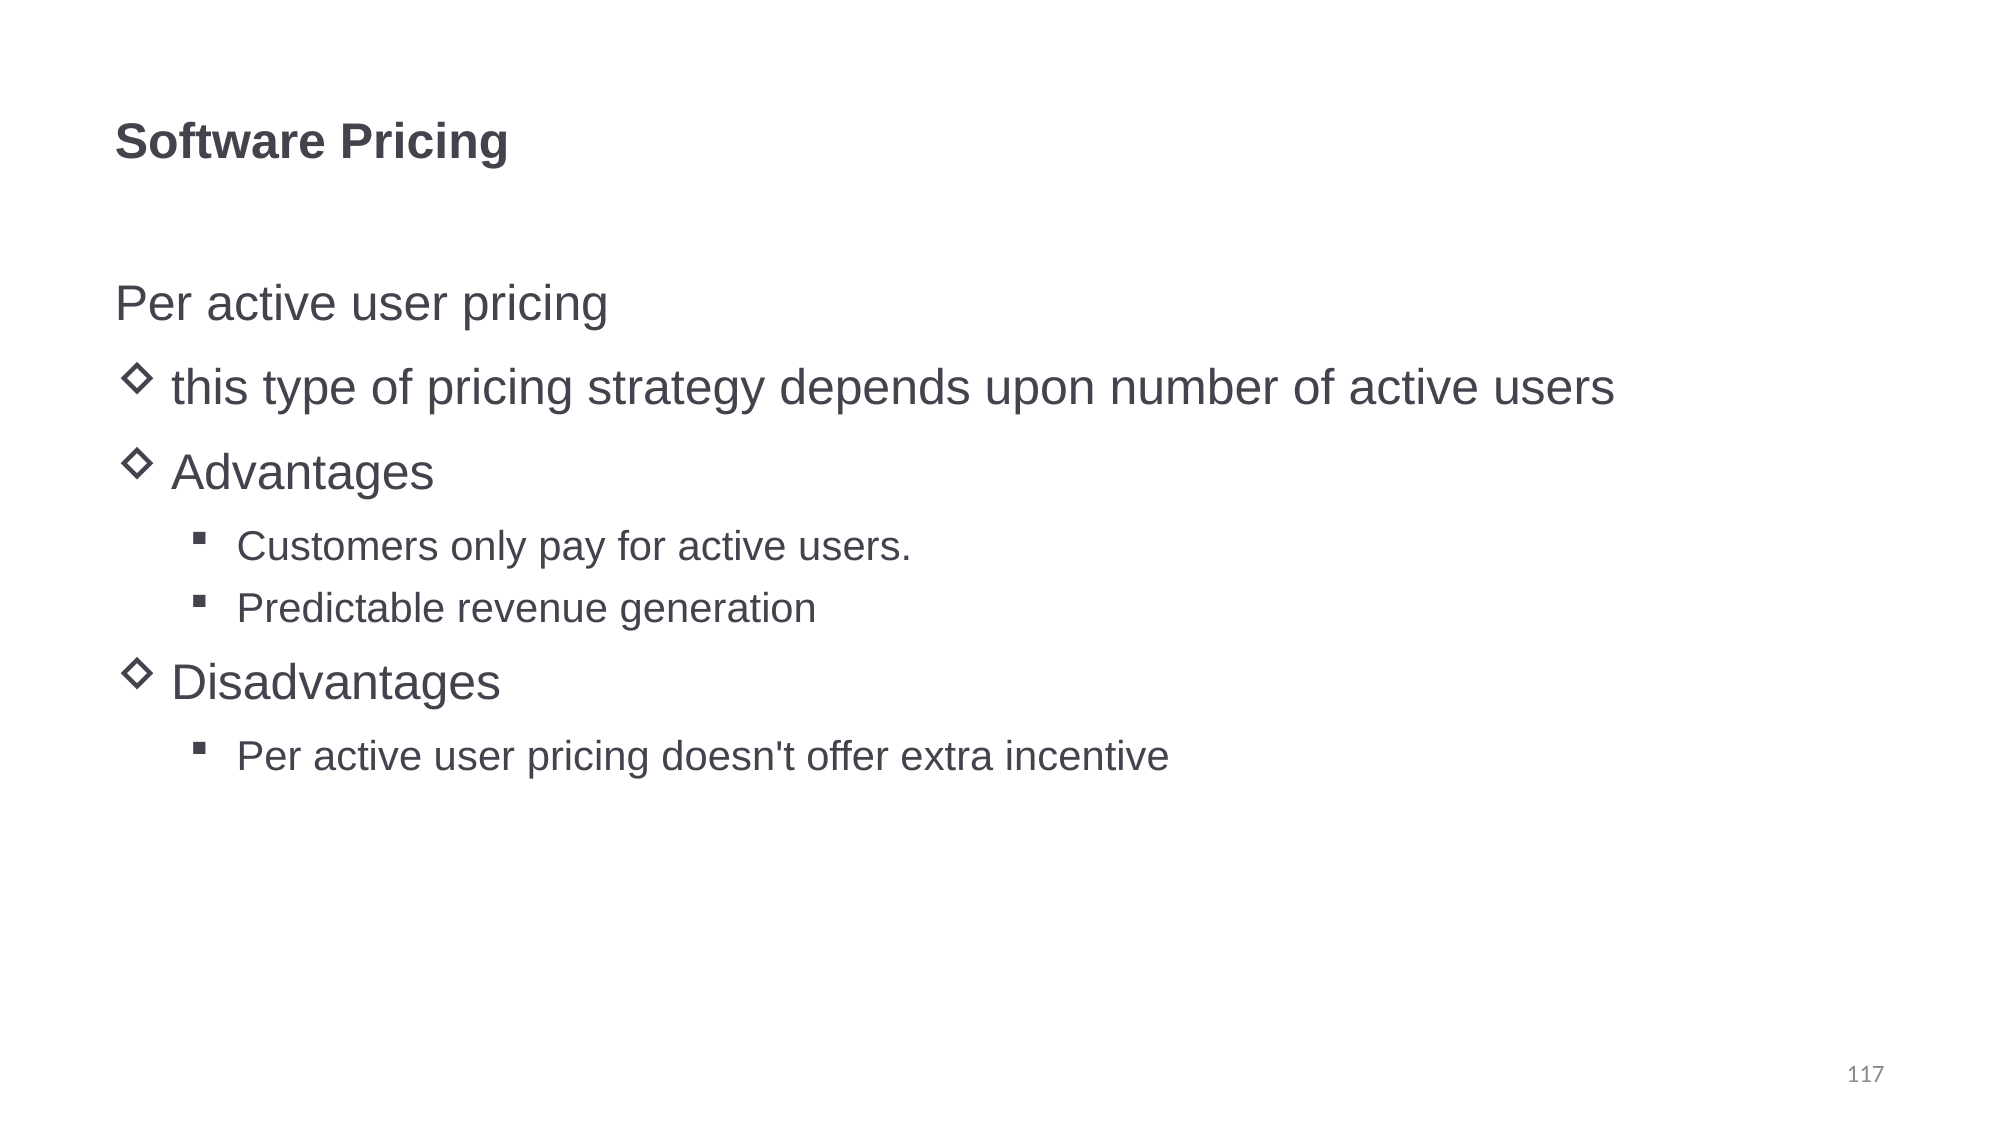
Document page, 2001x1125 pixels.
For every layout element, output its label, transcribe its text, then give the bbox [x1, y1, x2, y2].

list Per active user pricing this type of pricing strategy depends upon number of active users Advantages Customers only pay for active users. Predictable revenue generation Disadvantages Per active user pricing doesn't offer extra incentive [99, 262, 1900, 1005]
title Software Pricing [99, 44, 1696, 233]
slide_number 117 [1433, 1042, 1900, 1103]
